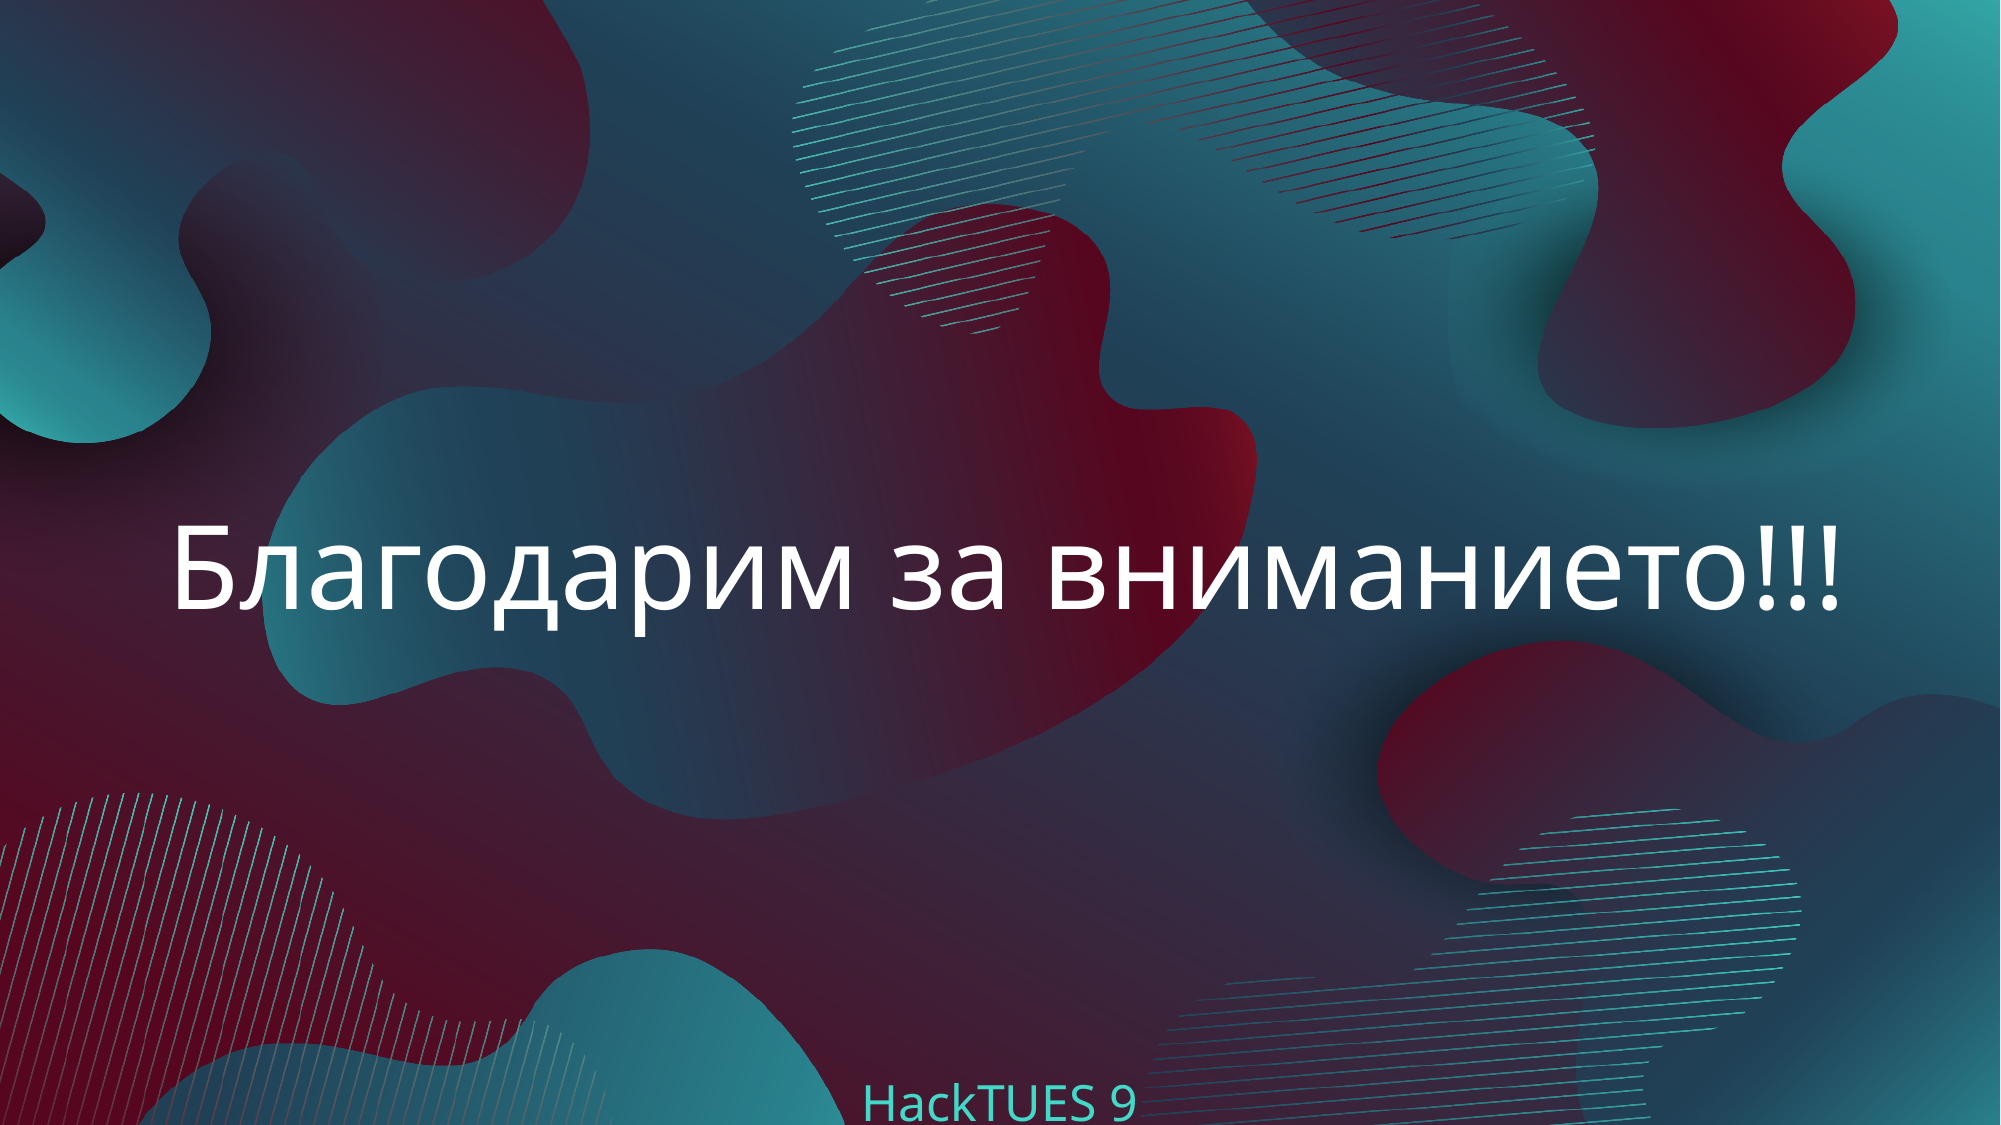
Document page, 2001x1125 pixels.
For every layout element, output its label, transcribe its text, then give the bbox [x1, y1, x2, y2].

title Благодарим за вниманието!!! [151, 419, 1863, 706]
picture [0, 0, 2001, 1125]
